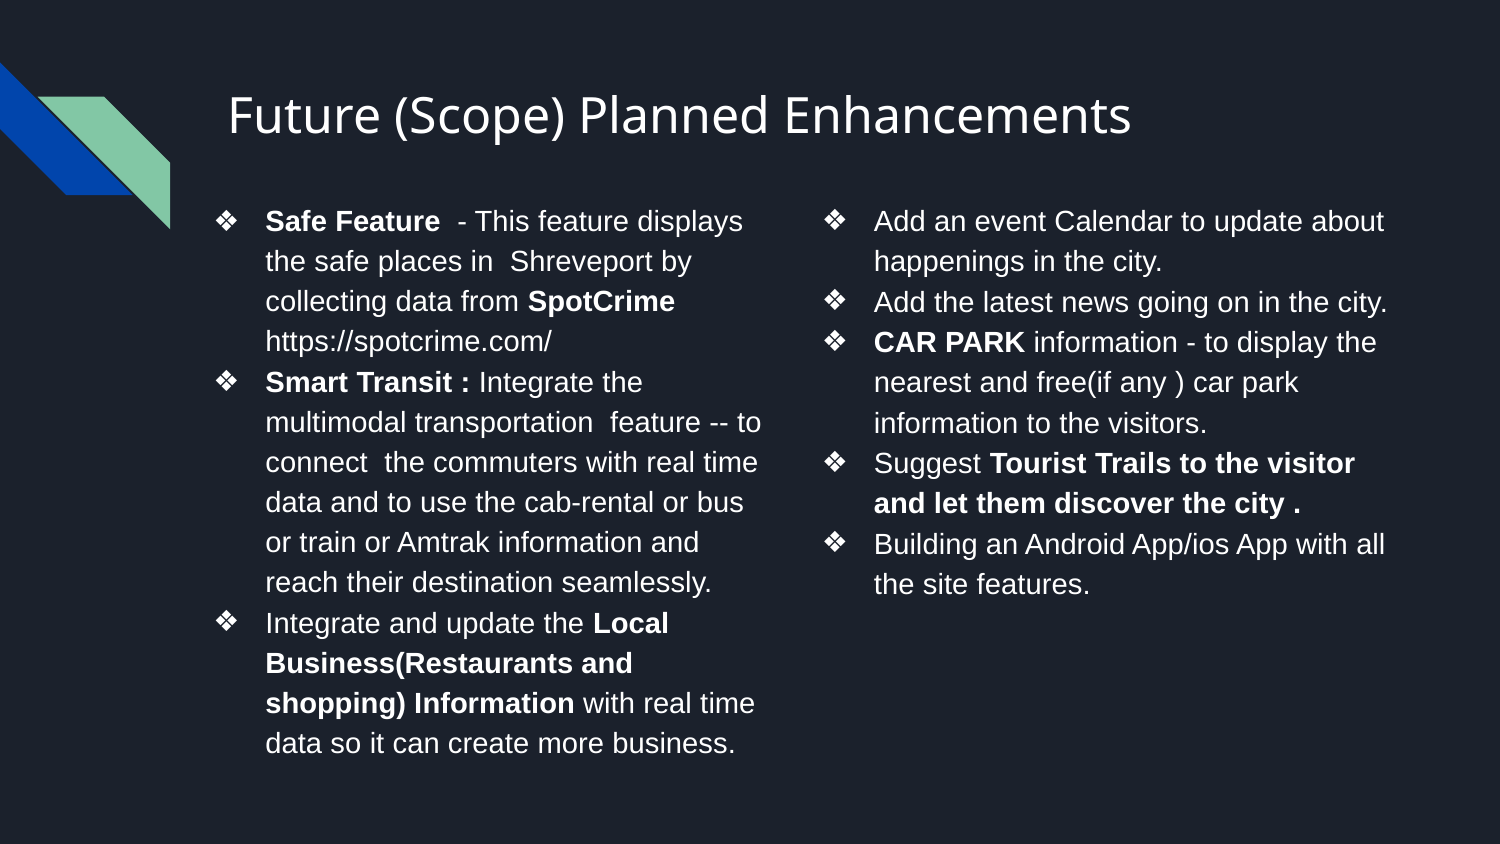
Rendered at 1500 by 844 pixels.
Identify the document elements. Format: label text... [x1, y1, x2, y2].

list Add an event Calendar to update about happenings in the city. Add the latest news going on in the city. CAR PARK information - to display the nearest and free(if any ) car park information to the visitors. Suggest Tourist Trails to the visitor and let them discover the city . Building an Android App/ios App with all the site features. [784, 182, 1419, 820]
list Safe Feature - This feature displays the safe places in Shreveport by collecting data from SpotCrime https://spotcrime.com/ Smart Transit : Integrate the multimodal transportation feature -- to connect the commuters with real time data and to use the cab-rental or bus or train or Amtrak information and reach their destination seamlessly. Integrate and update the Local Business(Restaurants and shopping) Information with real time data so it can create more business. [175, 182, 784, 820]
title Future (Scope) Planned Enhancements [212, 64, 1368, 182]
